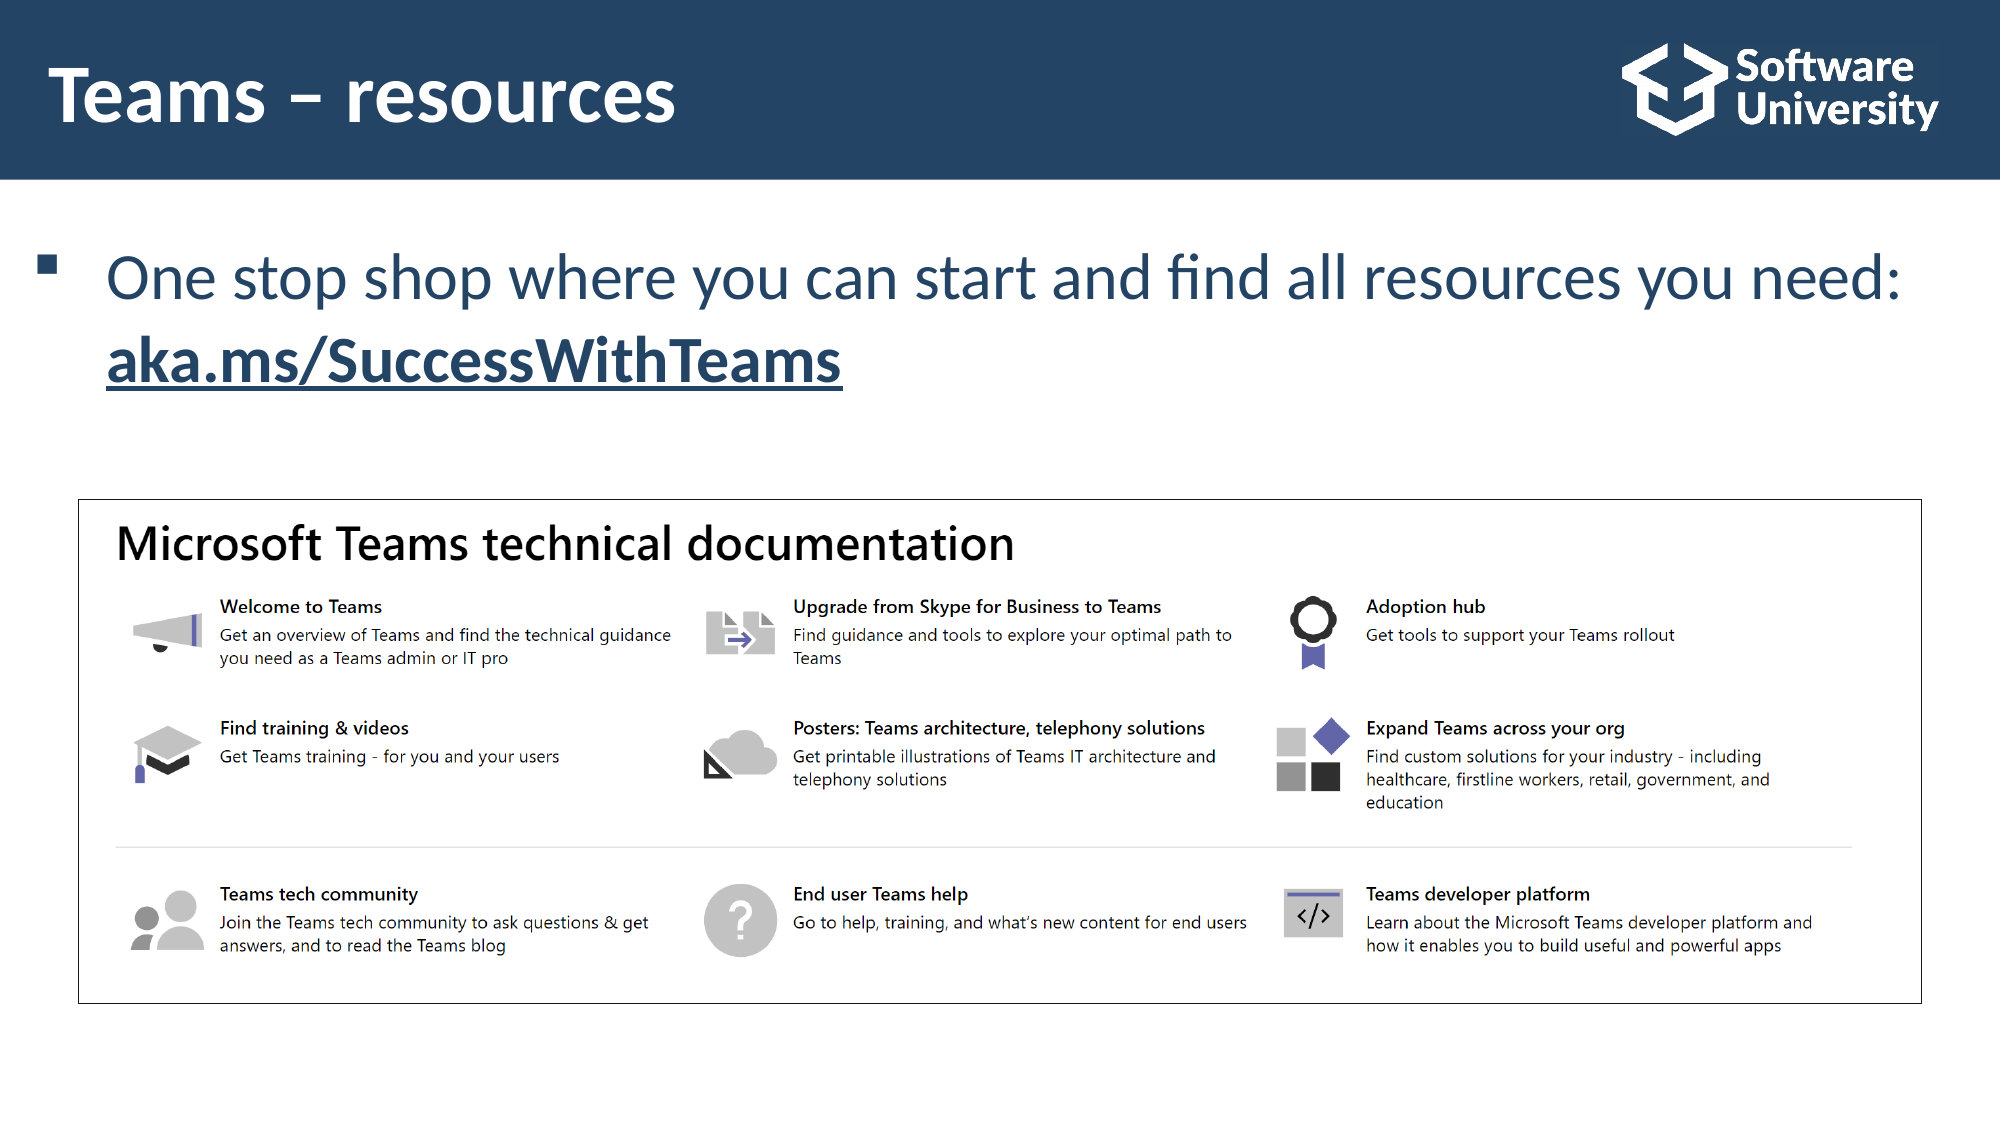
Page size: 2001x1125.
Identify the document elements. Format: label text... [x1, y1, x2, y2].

list One stop shop where you can start and find all resources you need: aka.ms/SuccessWithTeams [14, 223, 1954, 414]
title Teams – resources [31, 16, 1591, 162]
picture [78, 499, 1922, 1005]
picture [1622, 43, 1939, 136]
